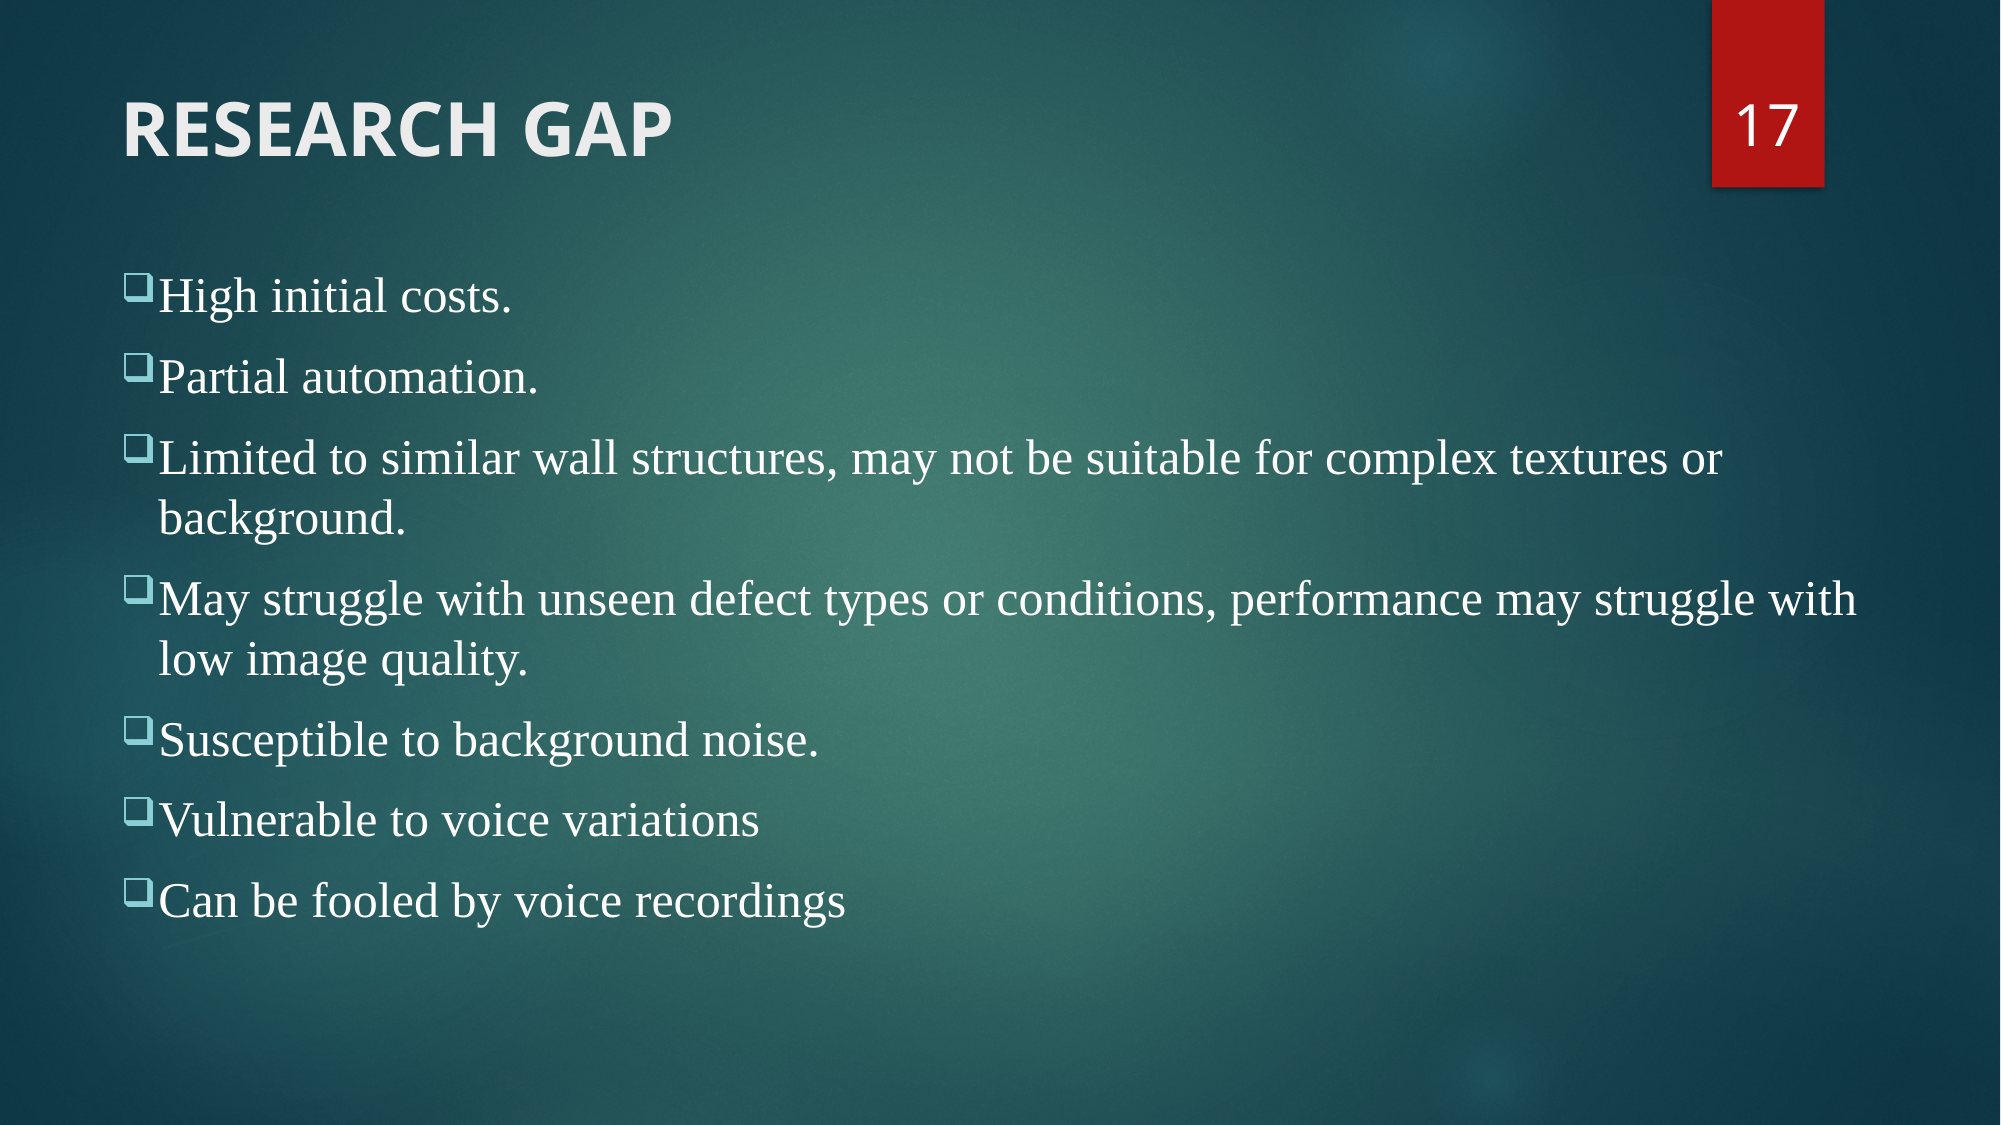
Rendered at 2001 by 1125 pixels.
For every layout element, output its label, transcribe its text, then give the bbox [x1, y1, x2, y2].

picture [0, 0, 2001, 1125]
list High initial costs. Partial automation. Limited to similar wall structures, may not be suitable for complex textures or background. May struggle with unseen defect types or conditions, performance may struggle with low image quality. Susceptible to background noise. Vulnerable to voice variations Can be fooled by voice recordings [106, 174, 1942, 986]
title RESEARCH GAP [106, 74, 1649, 174]
slide_number 17 [1698, 48, 1836, 175]
